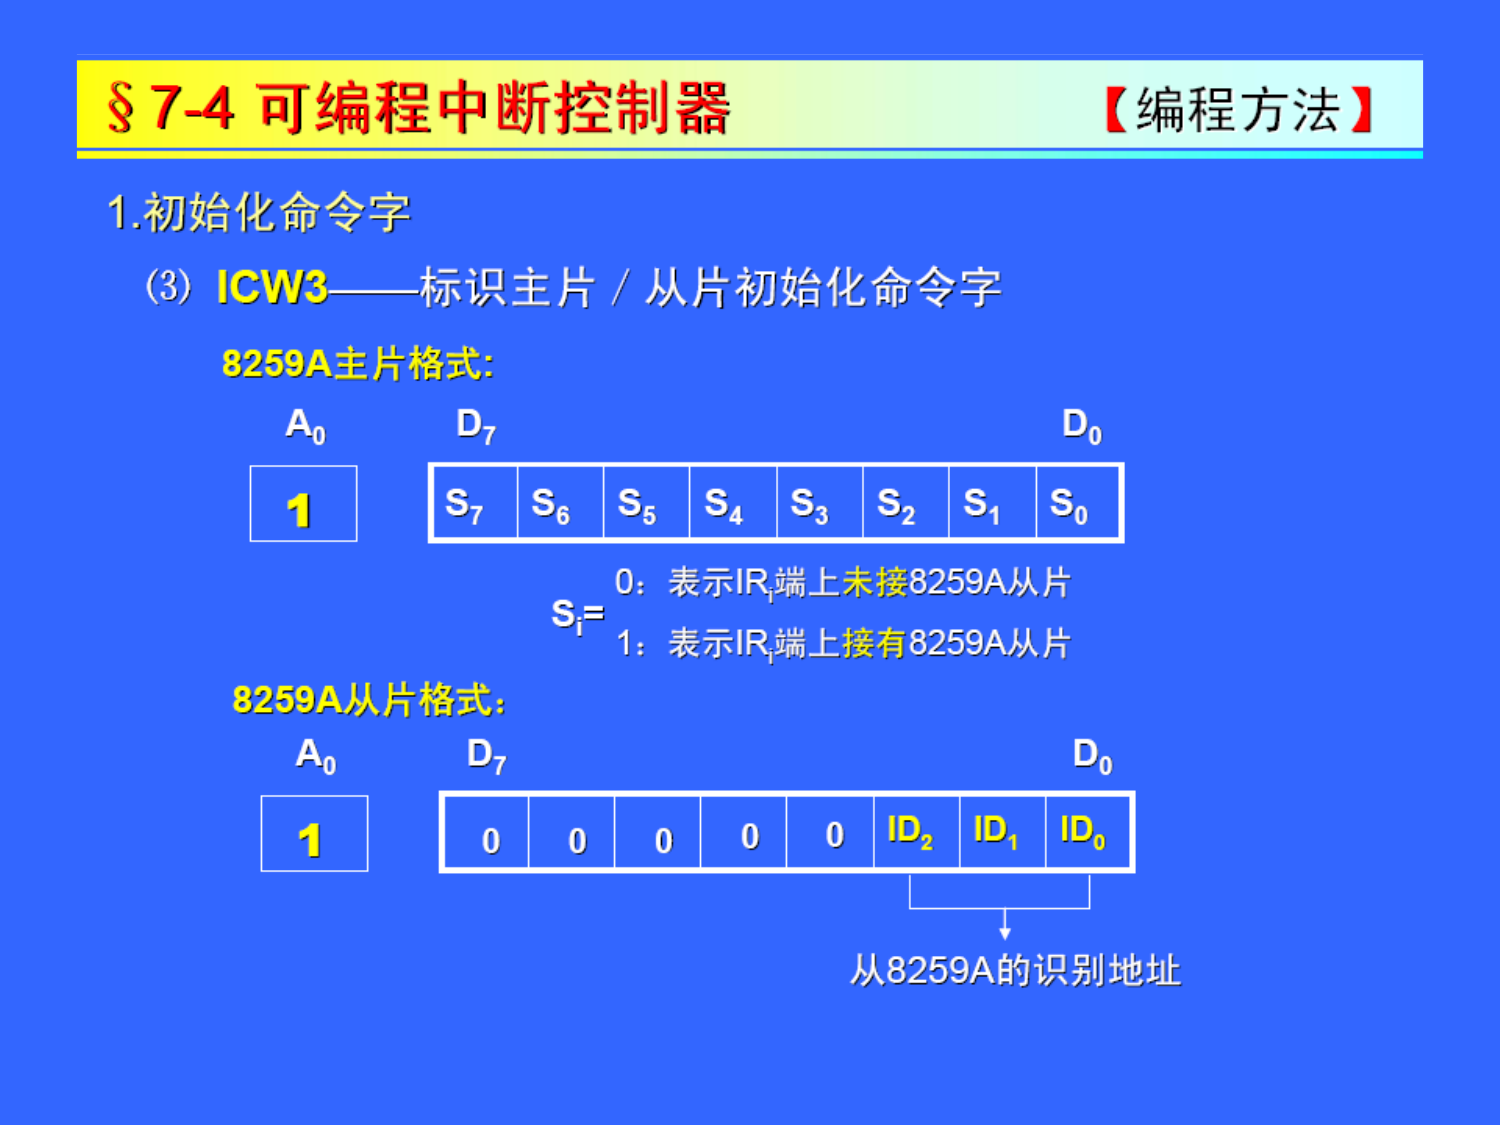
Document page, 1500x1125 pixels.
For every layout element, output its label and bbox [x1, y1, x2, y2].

picture [76, 54, 1424, 1000]
